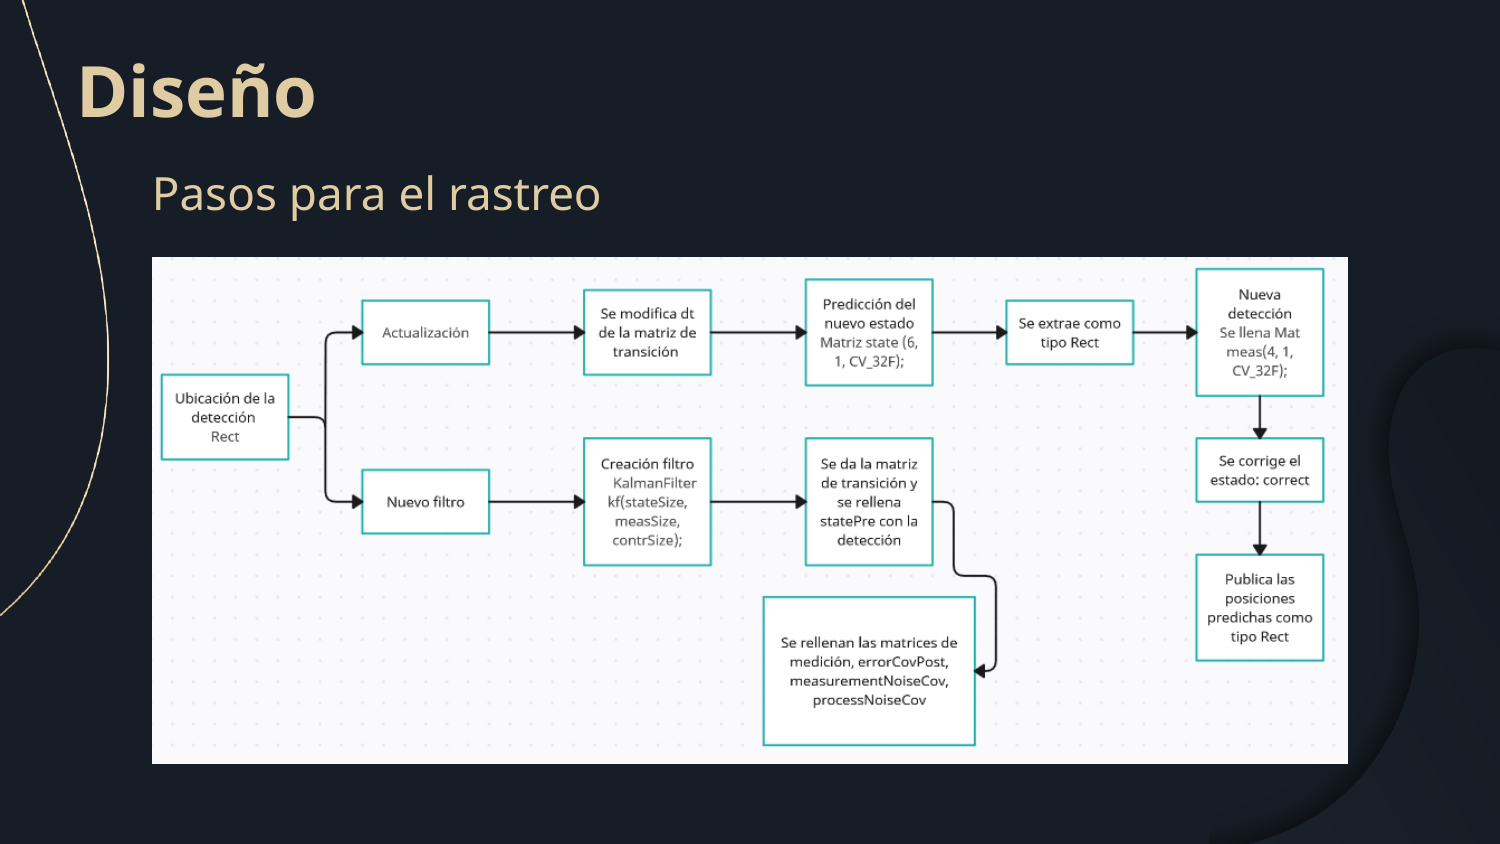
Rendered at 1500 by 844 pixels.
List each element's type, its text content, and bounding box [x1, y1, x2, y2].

picture [0, 126, 149, 635]
picture [0, 0, 149, 31]
picture [151, 257, 1500, 844]
title Diseño [0, 31, 830, 126]
subtitle Pasos para el rastreo [118, 147, 1382, 235]
